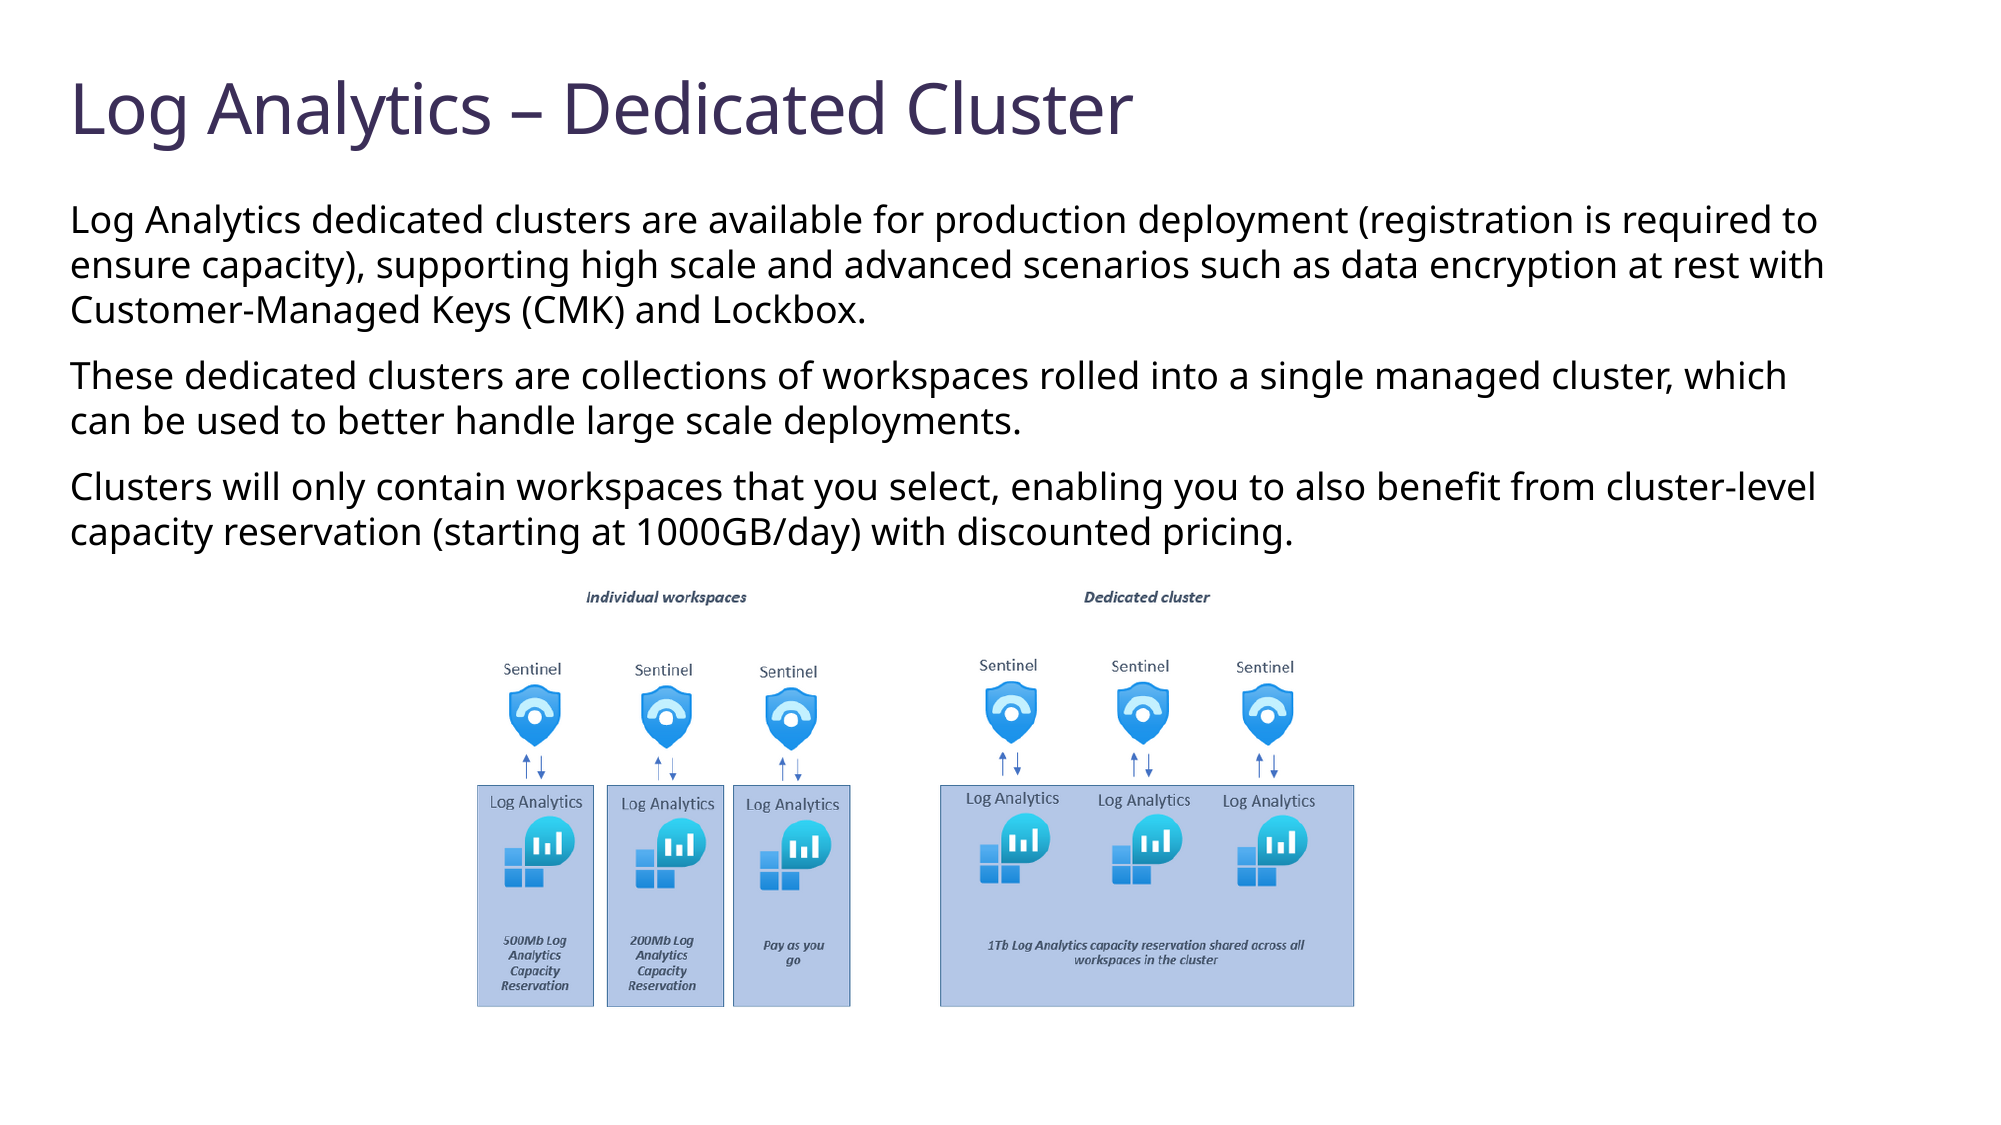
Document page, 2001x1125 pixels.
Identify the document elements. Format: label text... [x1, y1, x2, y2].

picture [450, 569, 1382, 1035]
list Log Analytics dedicated clusters are available for production deployment (registration is required to ensure capacity), supporting high scale and advanced scenarios such as data encryption at rest with Customer-Managed Keys (CMK) and Lockbox. These dedicated clusters are collections of workspaces rolled into a single managed cluster, which can be used to better handle large scale deployments. Clusters will only contain workspaces that you select, enabling you to also benefit from cluster-level capacity reservation (starting at 1000GB/day) with discounted pricing. [69, 196, 1829, 279]
title Log Analytics – Dedicated Cluster [69, 36, 1345, 161]
